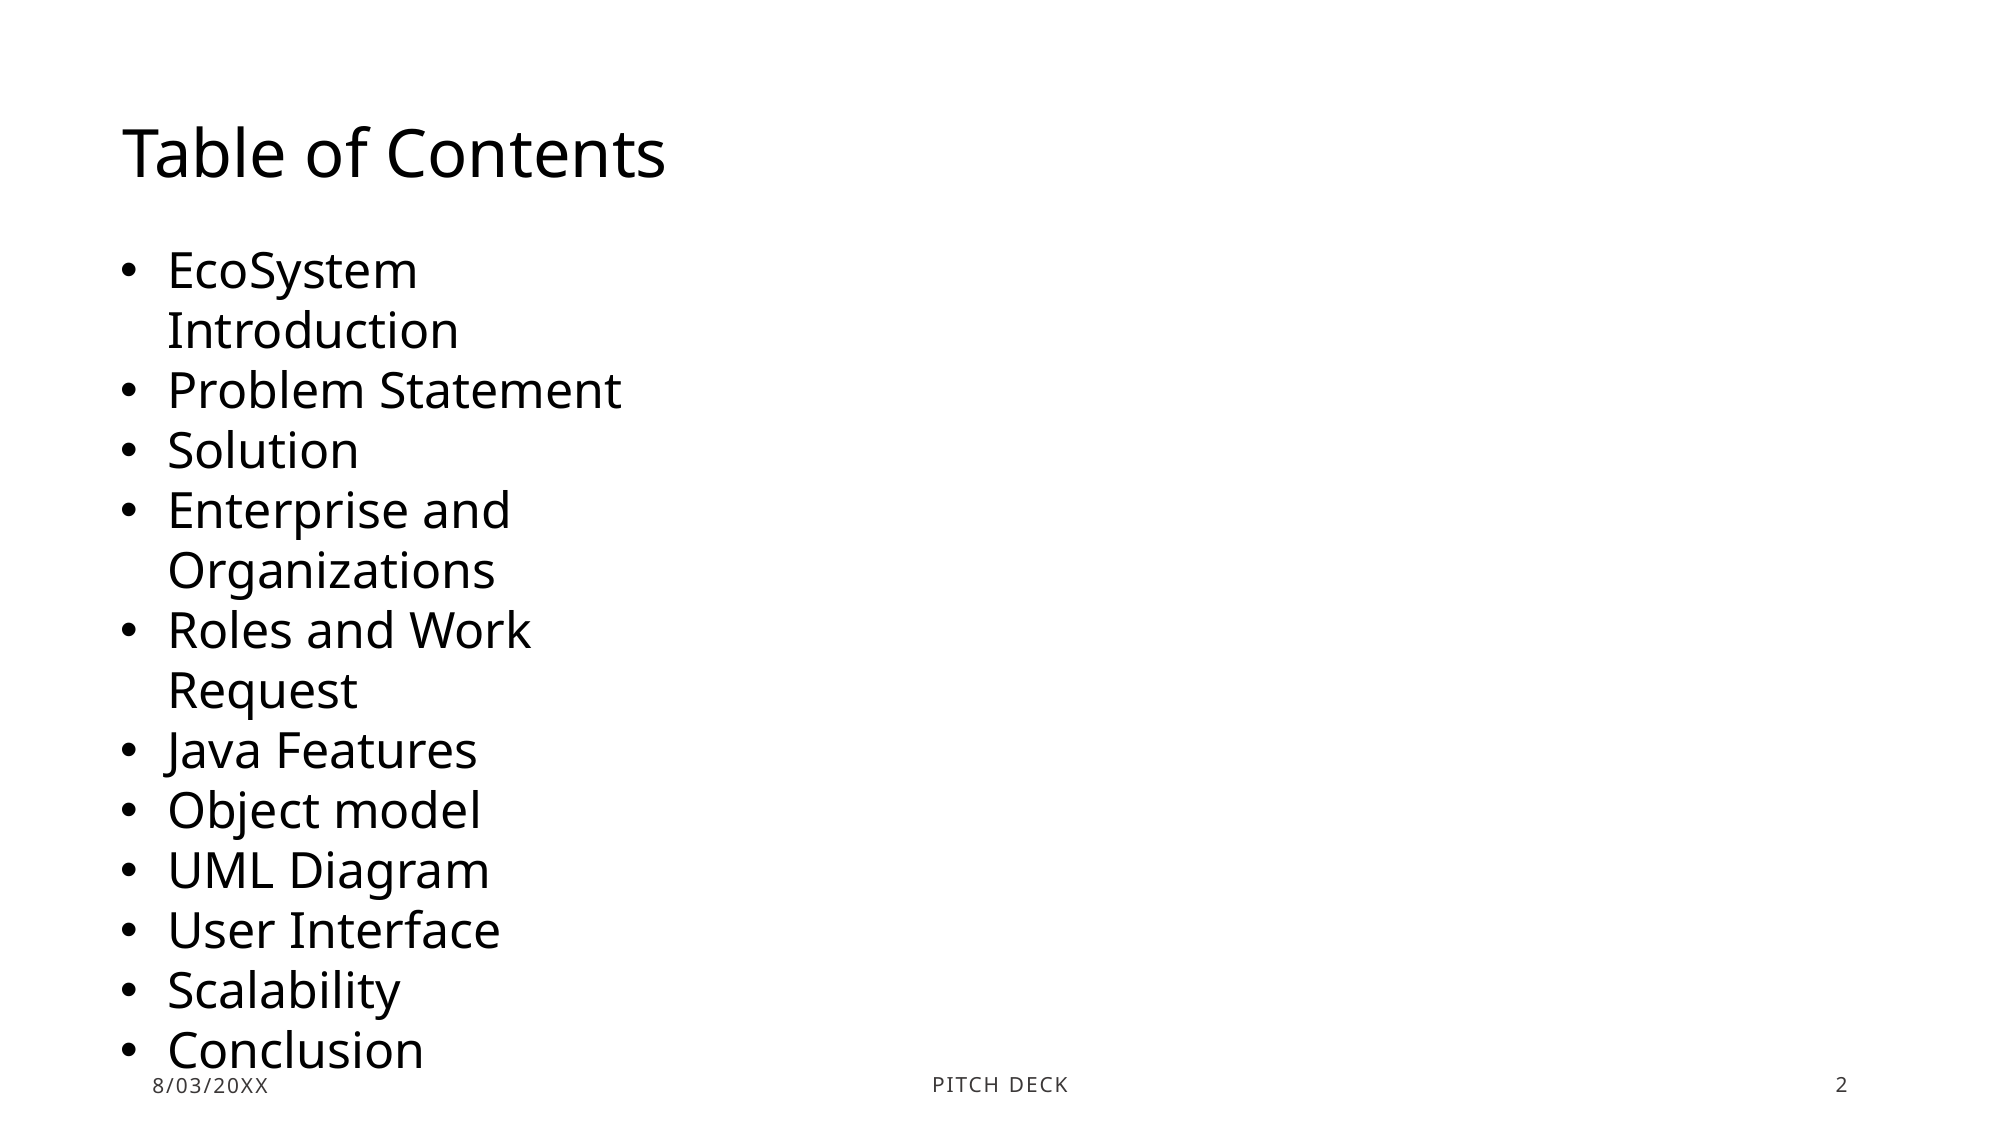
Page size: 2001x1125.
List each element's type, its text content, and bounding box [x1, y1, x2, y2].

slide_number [137, 1087, 588, 1103]
footer PITCH DECK [662, 1068, 1338, 1103]
slide_number 2 [1412, 1068, 1863, 1103]
text_box EcoSystem Introduction Problem Statement Solution Enterprise and Organizations Roles and Work Request Java Features Object model UML Diagram User Interface Scalability Conclusion [105, 231, 736, 1087]
text_box Table of Contents [107, 103, 829, 199]
